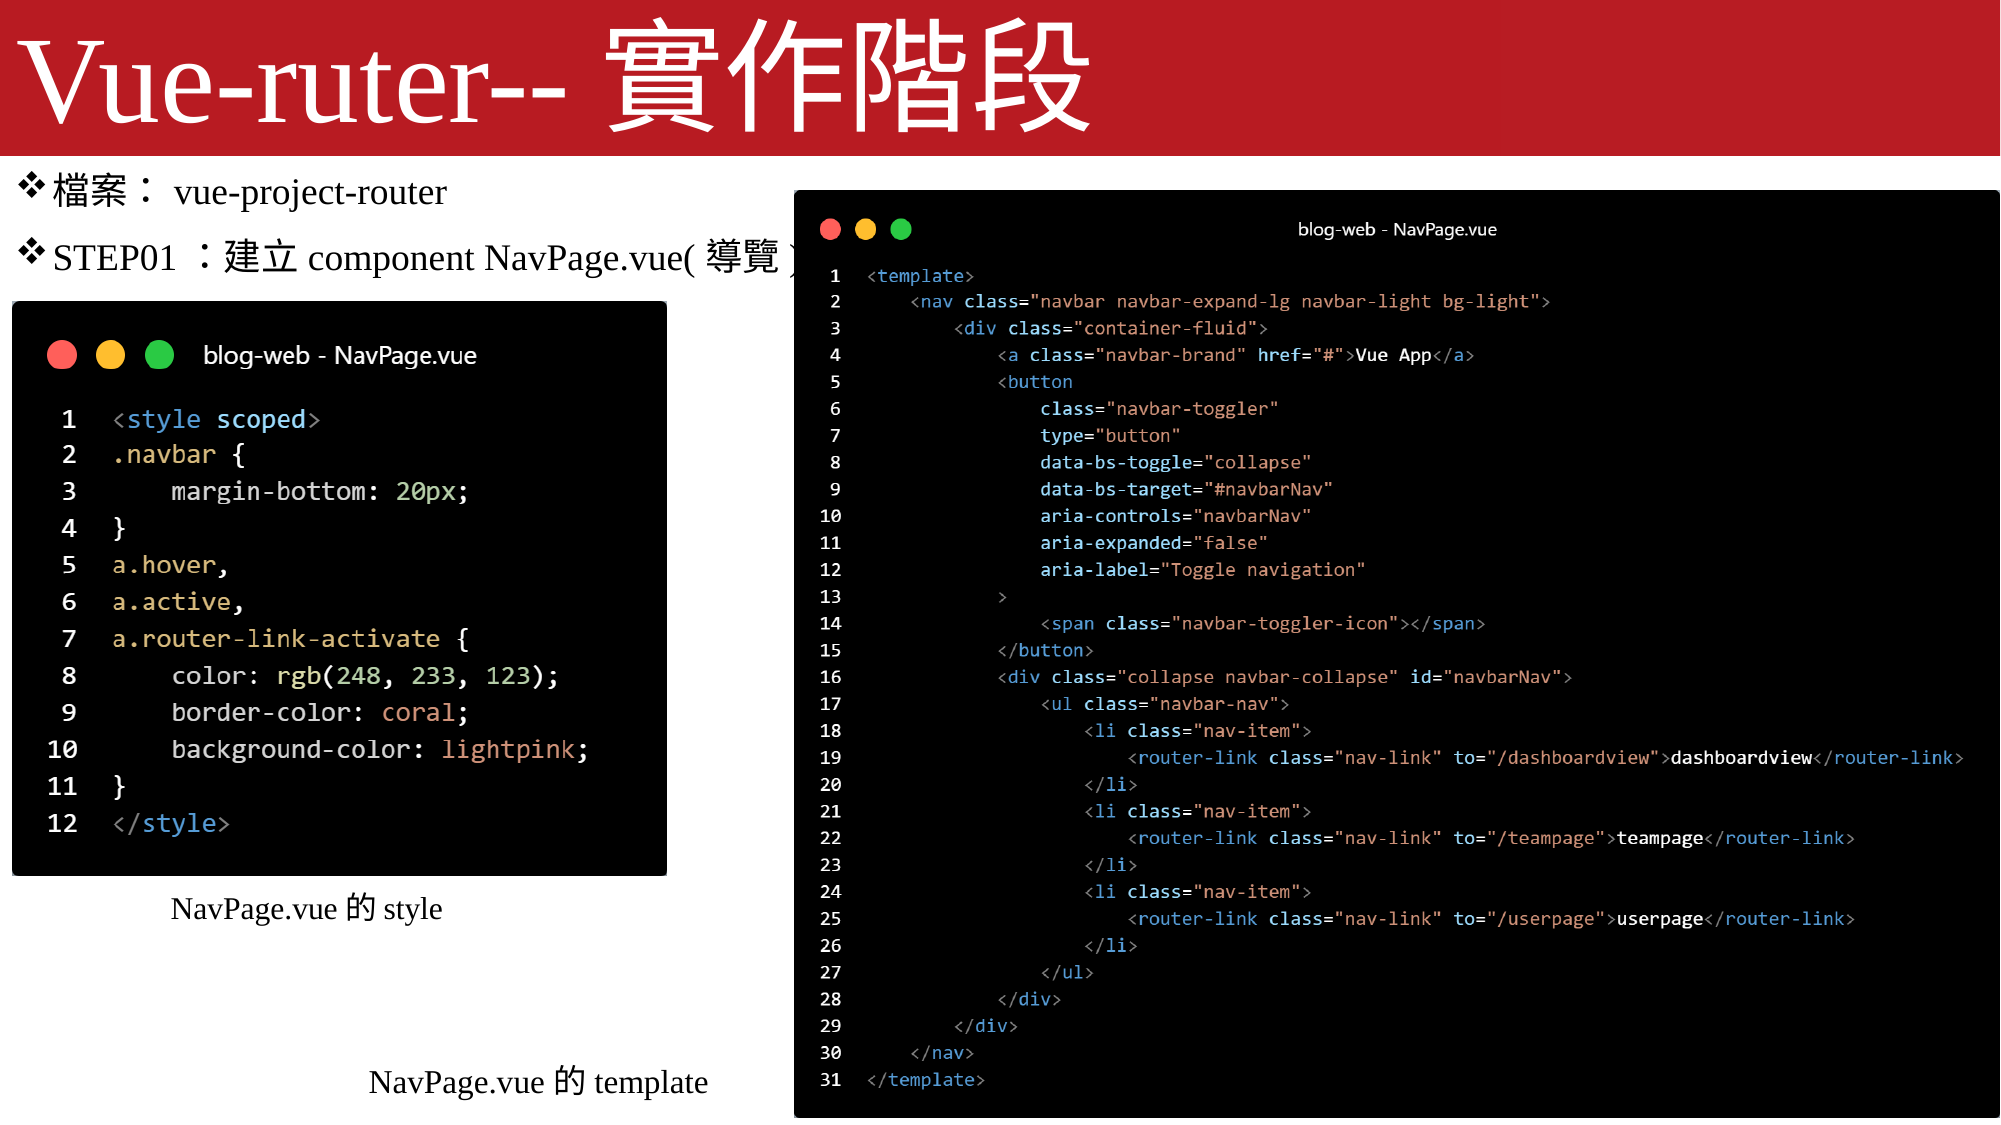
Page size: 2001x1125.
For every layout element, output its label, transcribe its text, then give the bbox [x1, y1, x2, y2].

list NavPage.vue的style [77, 880, 536, 934]
picture [12, 301, 667, 876]
picture [794, 190, 2000, 1118]
text_box NavPage.vue的template [309, 1052, 768, 1113]
list 檔案：vue-project-router STEP01：建立component NavPage.vue(導覽) [0, 159, 1988, 987]
title Vue-ruter--實作階段 [1, 0, 1727, 156]
